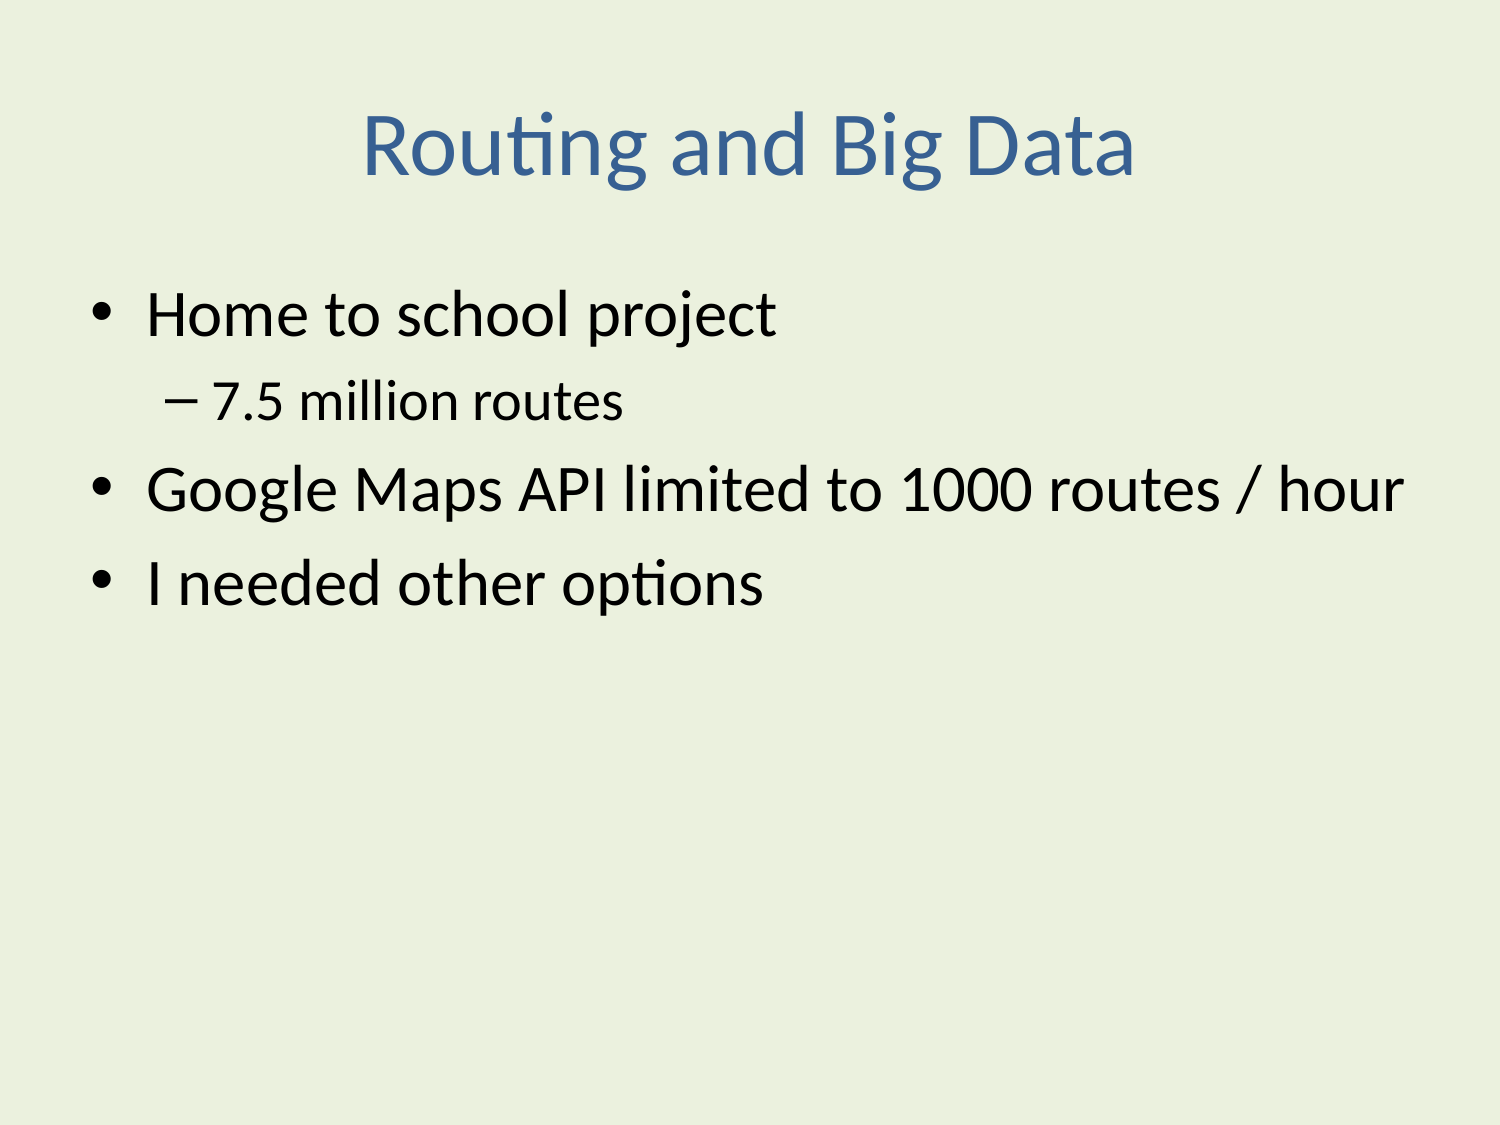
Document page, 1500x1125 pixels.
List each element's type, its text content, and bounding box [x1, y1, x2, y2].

list Home to school project 7.5 million routes Google Maps API limited to 1000 routes / hour I needed other options [75, 262, 1425, 1005]
title Routing and Big Data [75, 45, 1425, 233]
